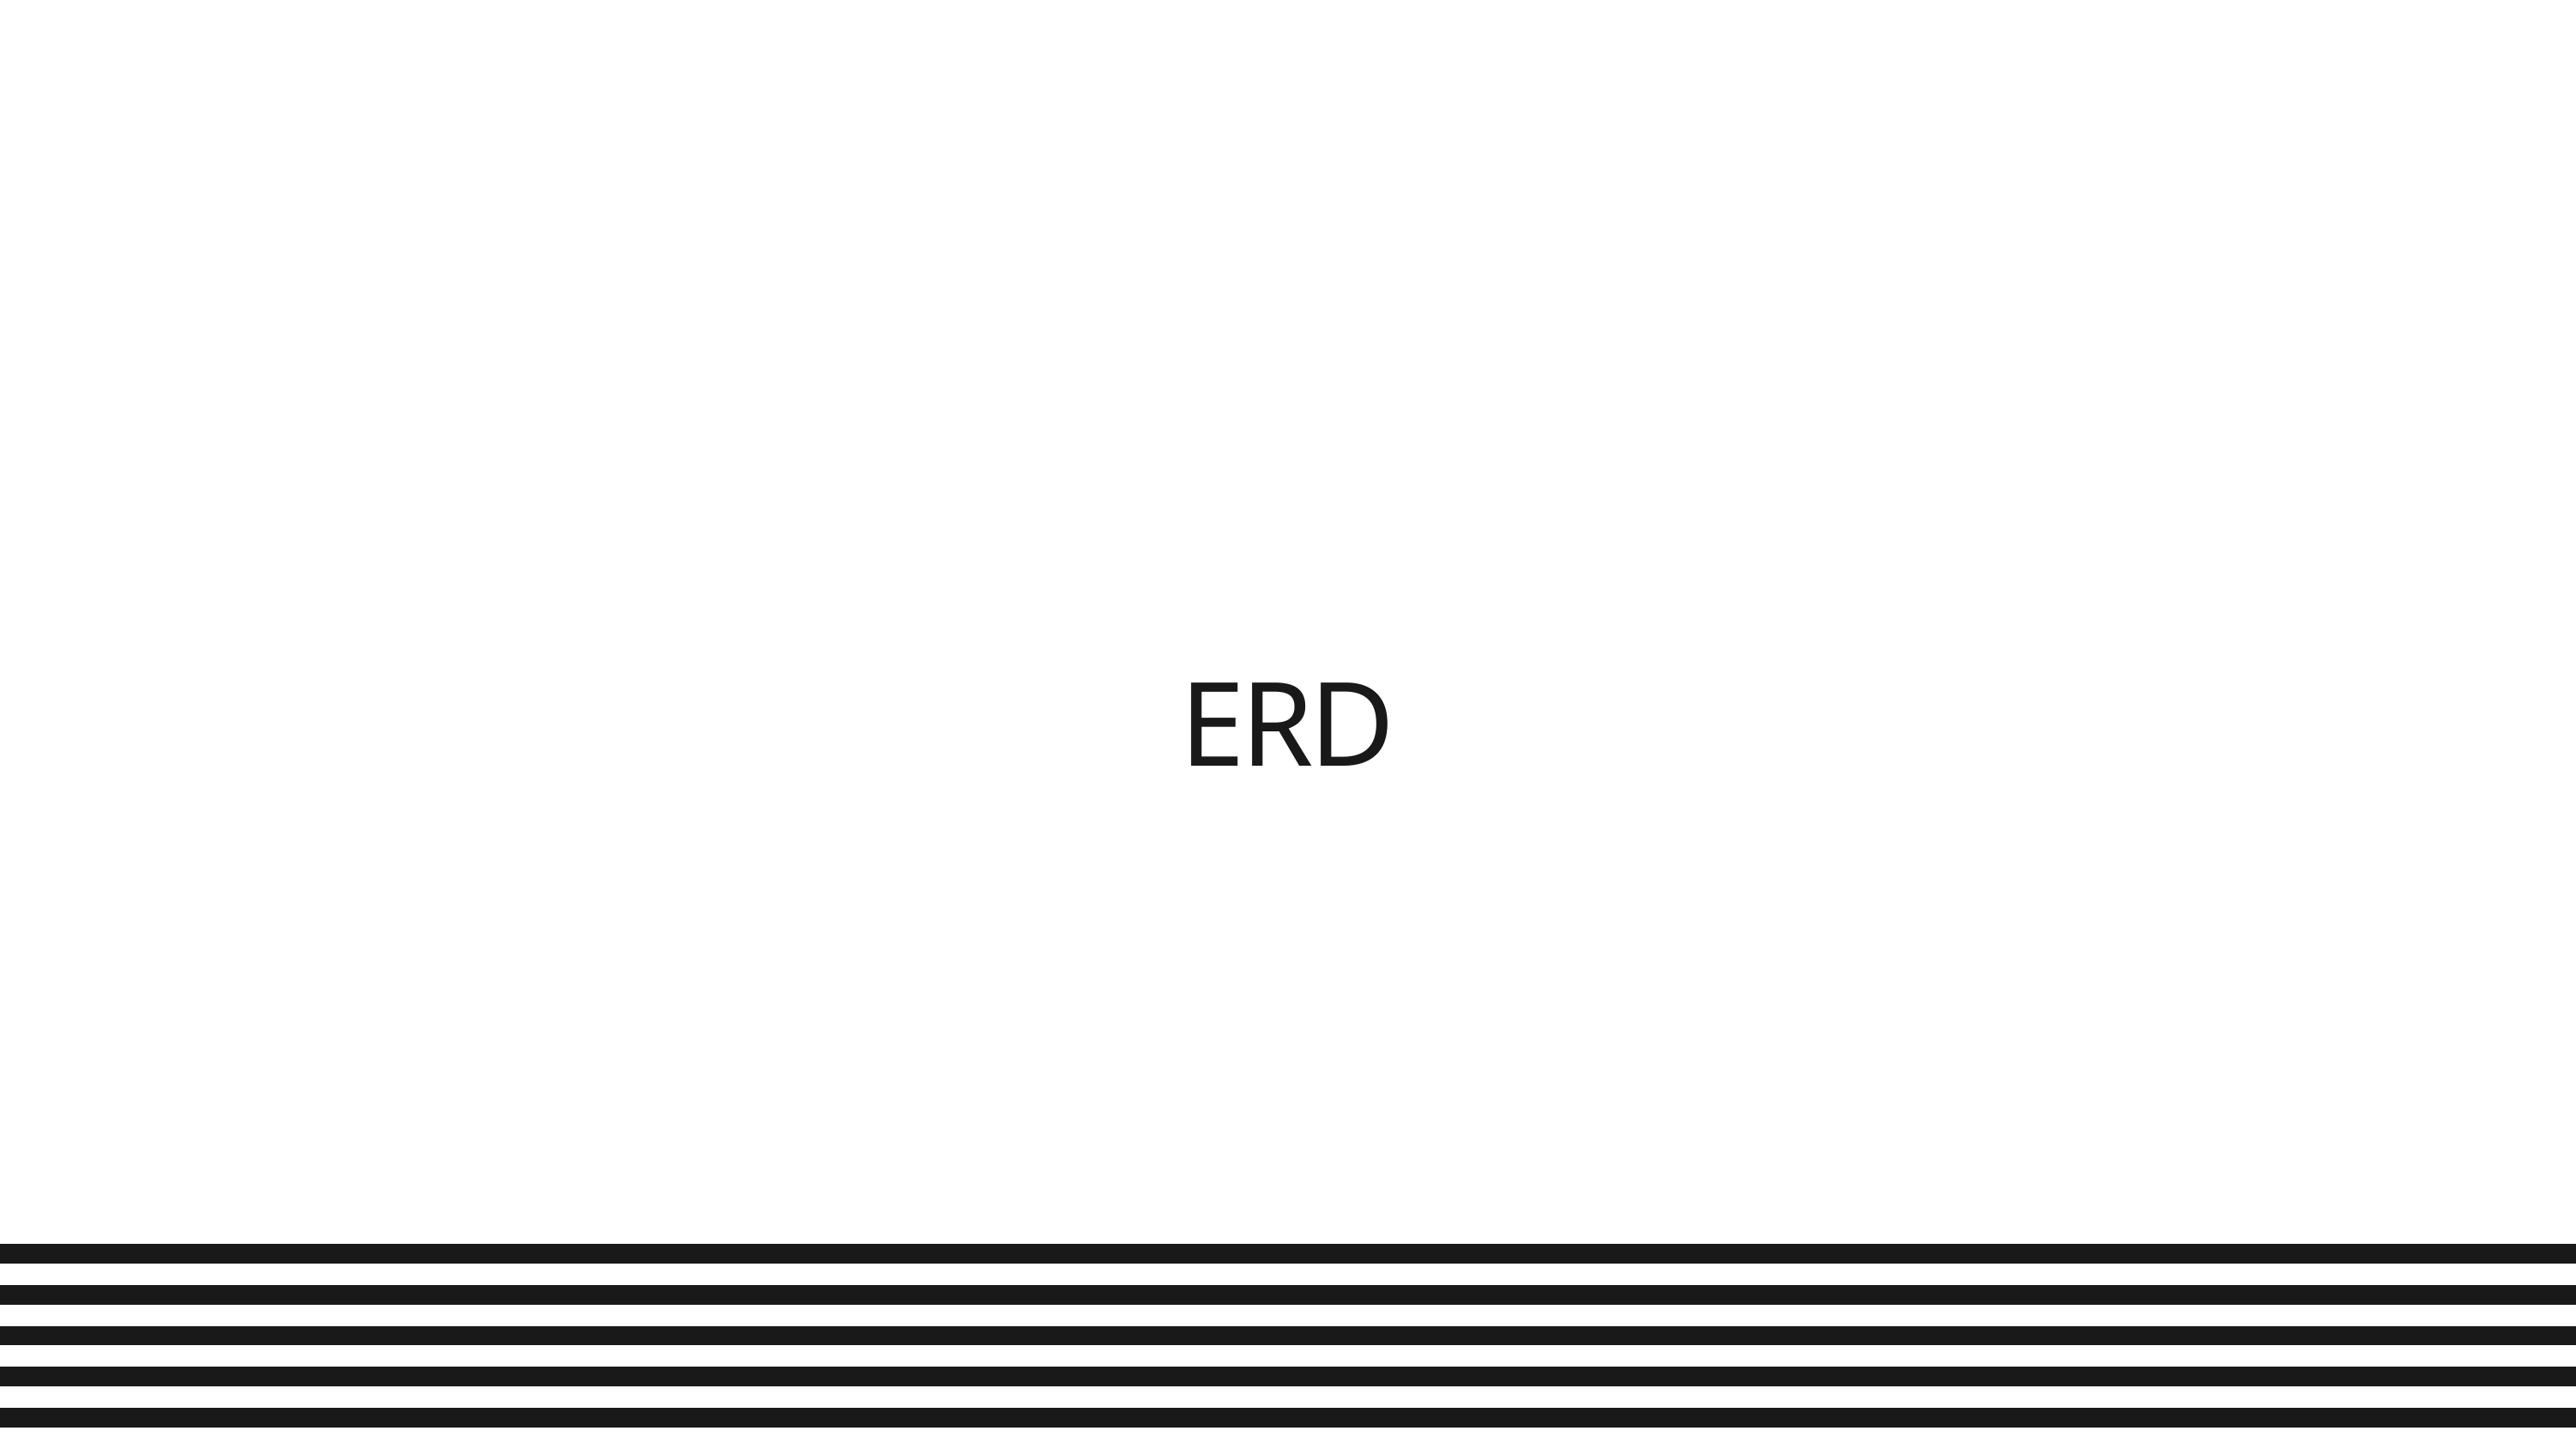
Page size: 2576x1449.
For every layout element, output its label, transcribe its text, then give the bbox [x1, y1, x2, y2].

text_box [0, 1245, 2576, 1263]
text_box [0, 1326, 2576, 1345]
text_box ERD [804, 655, 1772, 924]
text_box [0, 1409, 2576, 1427]
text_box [0, 1367, 2576, 1385]
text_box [0, 1286, 2576, 1304]
